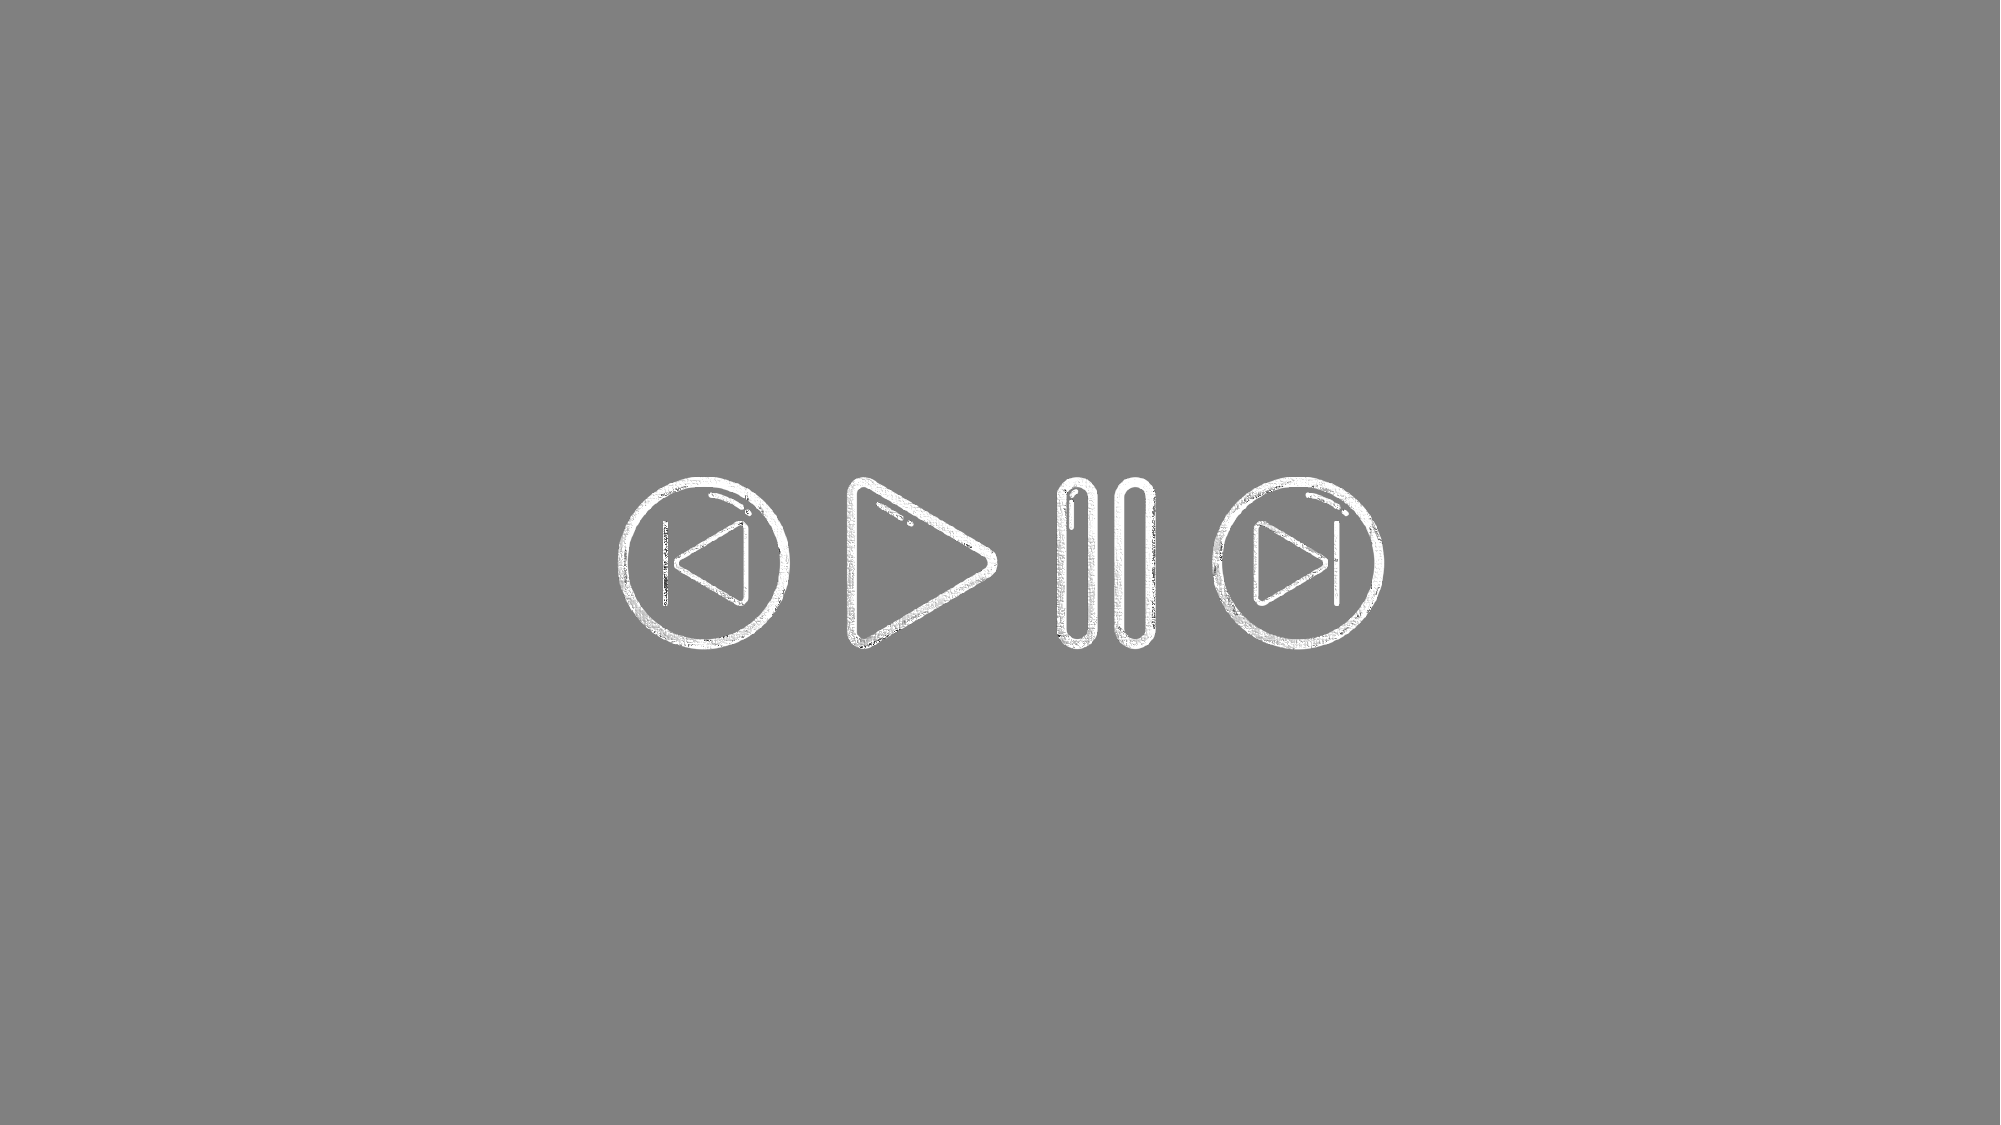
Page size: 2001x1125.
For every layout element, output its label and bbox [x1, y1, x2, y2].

picture [614, 473, 792, 652]
picture [1052, 473, 1157, 652]
picture [1209, 473, 1387, 652]
picture [844, 473, 1000, 652]
